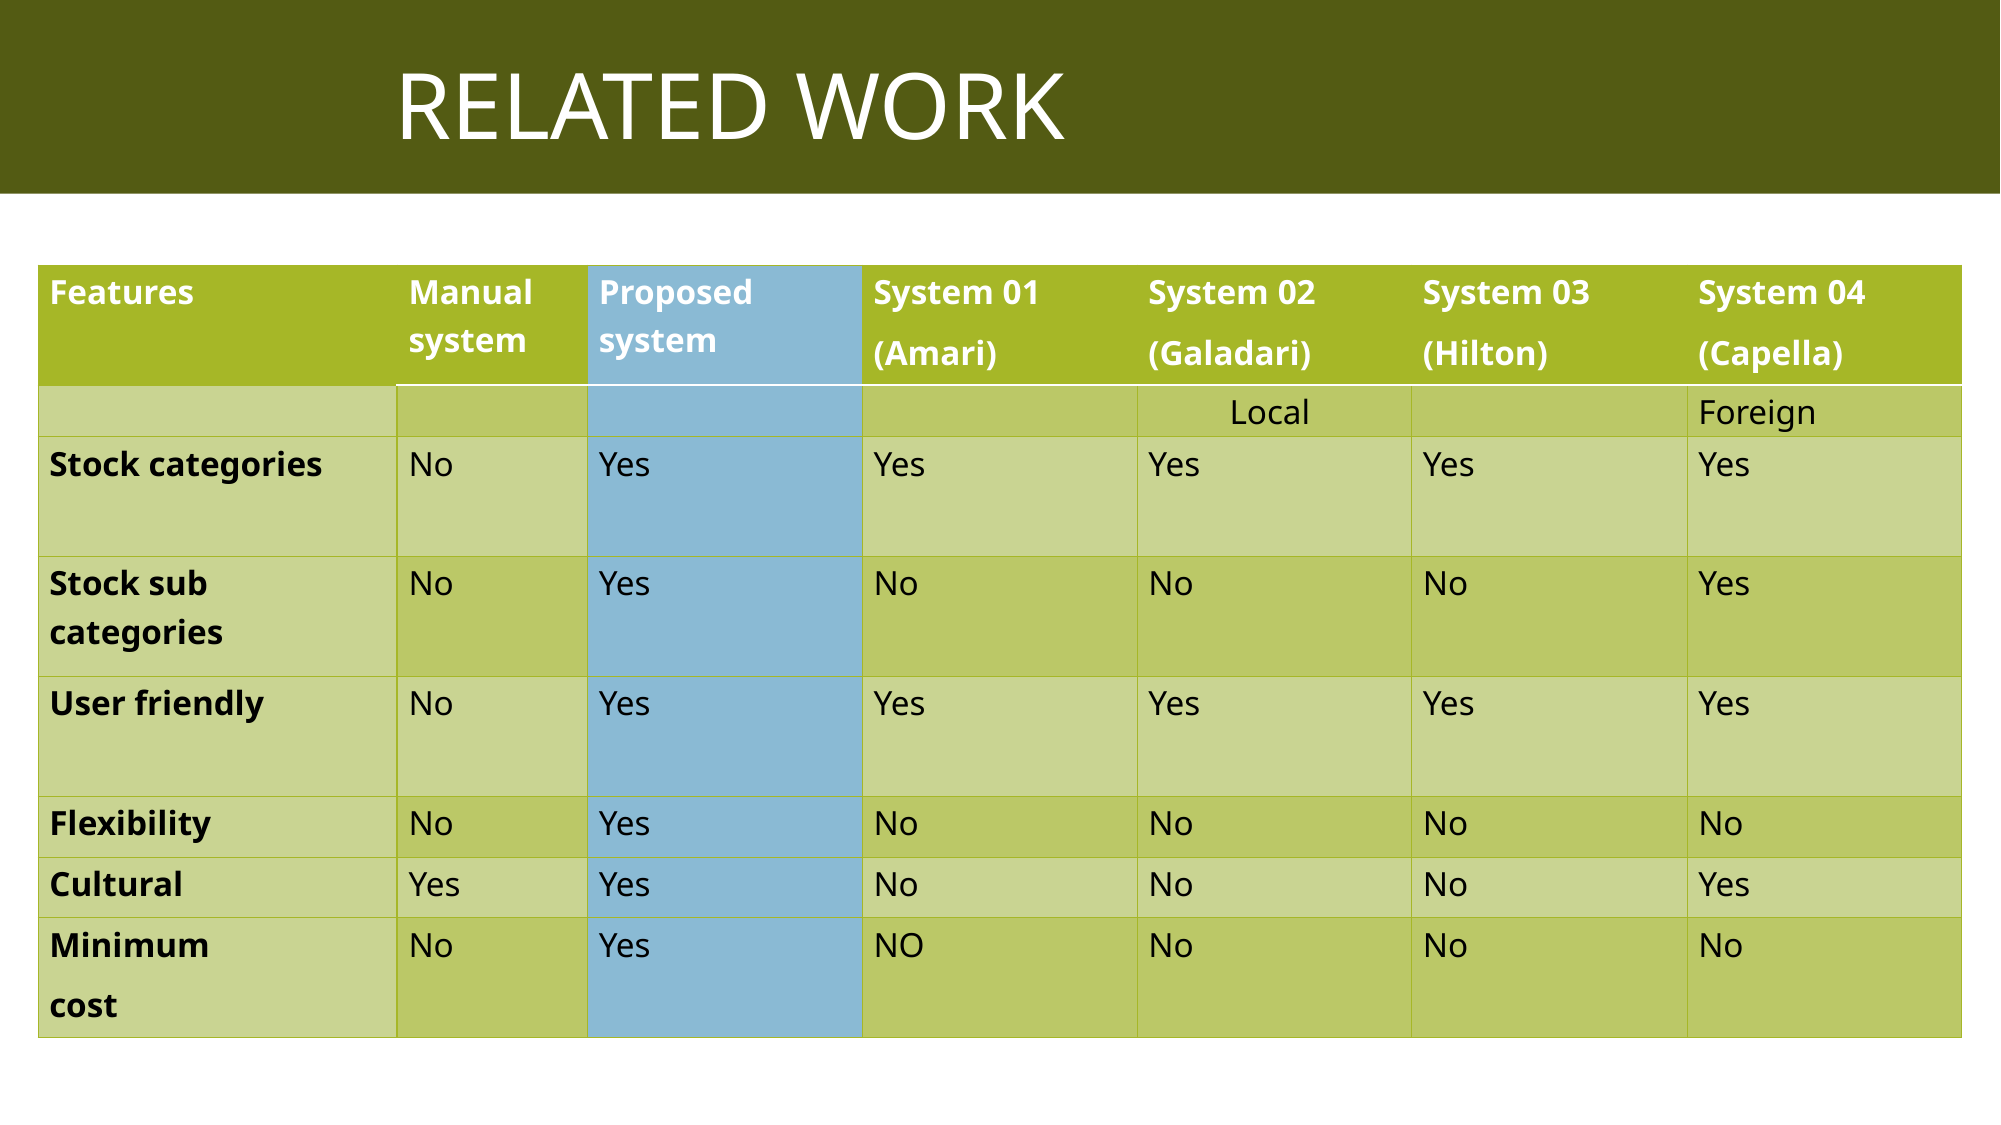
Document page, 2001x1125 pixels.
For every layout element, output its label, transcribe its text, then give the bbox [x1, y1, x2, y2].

table_cell Minimum cost [39, 918, 396, 1037]
table_cell No [863, 557, 1137, 676]
title RELATED WORK [35, 19, 1426, 200]
table_cell [1412, 386, 1687, 436]
table_cell No [1138, 918, 1411, 1037]
table_cell Yes [1412, 677, 1687, 796]
table_header System 01 (Amari) [863, 266, 1137, 384]
table_cell Yes [588, 918, 862, 1037]
table_header System 04 (Capella) [1688, 266, 1961, 384]
table_cell NO [863, 918, 1137, 1037]
table_cell No [1138, 858, 1411, 917]
table_header Manual system [398, 266, 587, 384]
table_cell [39, 386, 396, 436]
table_header System 03 (Hilton) [1412, 266, 1687, 384]
table_cell No [398, 797, 587, 857]
table_cell No [398, 677, 587, 796]
table_cell Yes [588, 557, 862, 676]
table_cell Stock categories [39, 437, 396, 556]
table_cell Yes [1688, 557, 1961, 676]
table_cell No [398, 557, 587, 676]
table_cell Foreign [1688, 386, 1961, 436]
table_cell No [1412, 797, 1687, 857]
table_cell Yes [863, 677, 1137, 796]
table_cell Yes [1138, 677, 1411, 796]
table_cell Yes [1688, 677, 1961, 796]
table_cell User friendly [39, 677, 396, 796]
table_cell Yes [863, 437, 1137, 556]
table_cell No [1138, 797, 1411, 857]
table_cell Yes [588, 797, 862, 857]
table_cell Flexibility [39, 797, 396, 857]
table_cell Yes [1688, 858, 1961, 917]
table_cell Local [1138, 386, 1411, 436]
table_header Features [39, 266, 396, 385]
table_header System 02 (Galadari) [1138, 266, 1411, 384]
table_cell Yes [1688, 437, 1961, 556]
table_cell No [1688, 918, 1961, 1037]
table_cell [588, 386, 862, 436]
table_cell [863, 386, 1137, 436]
table_cell No [1412, 918, 1687, 1037]
table_cell Stock sub categories [39, 557, 396, 676]
table_cell No [1412, 858, 1687, 917]
table_cell Cultural [39, 858, 396, 917]
table_cell No [1412, 557, 1687, 676]
table_cell No [1138, 557, 1411, 676]
table_cell Yes [588, 858, 862, 917]
table_cell Yes [588, 437, 862, 556]
table_cell Yes [588, 677, 862, 796]
table_cell No [863, 797, 1137, 857]
table_cell No [863, 858, 1137, 917]
table_cell No [1688, 797, 1961, 857]
table_cell Yes [398, 858, 587, 917]
table_cell No [398, 437, 587, 556]
table_cell Yes [1138, 437, 1411, 556]
table_cell [398, 386, 587, 436]
table_header Proposed system [588, 266, 862, 384]
table_cell No [398, 918, 587, 1037]
table_cell Yes [1412, 437, 1687, 556]
